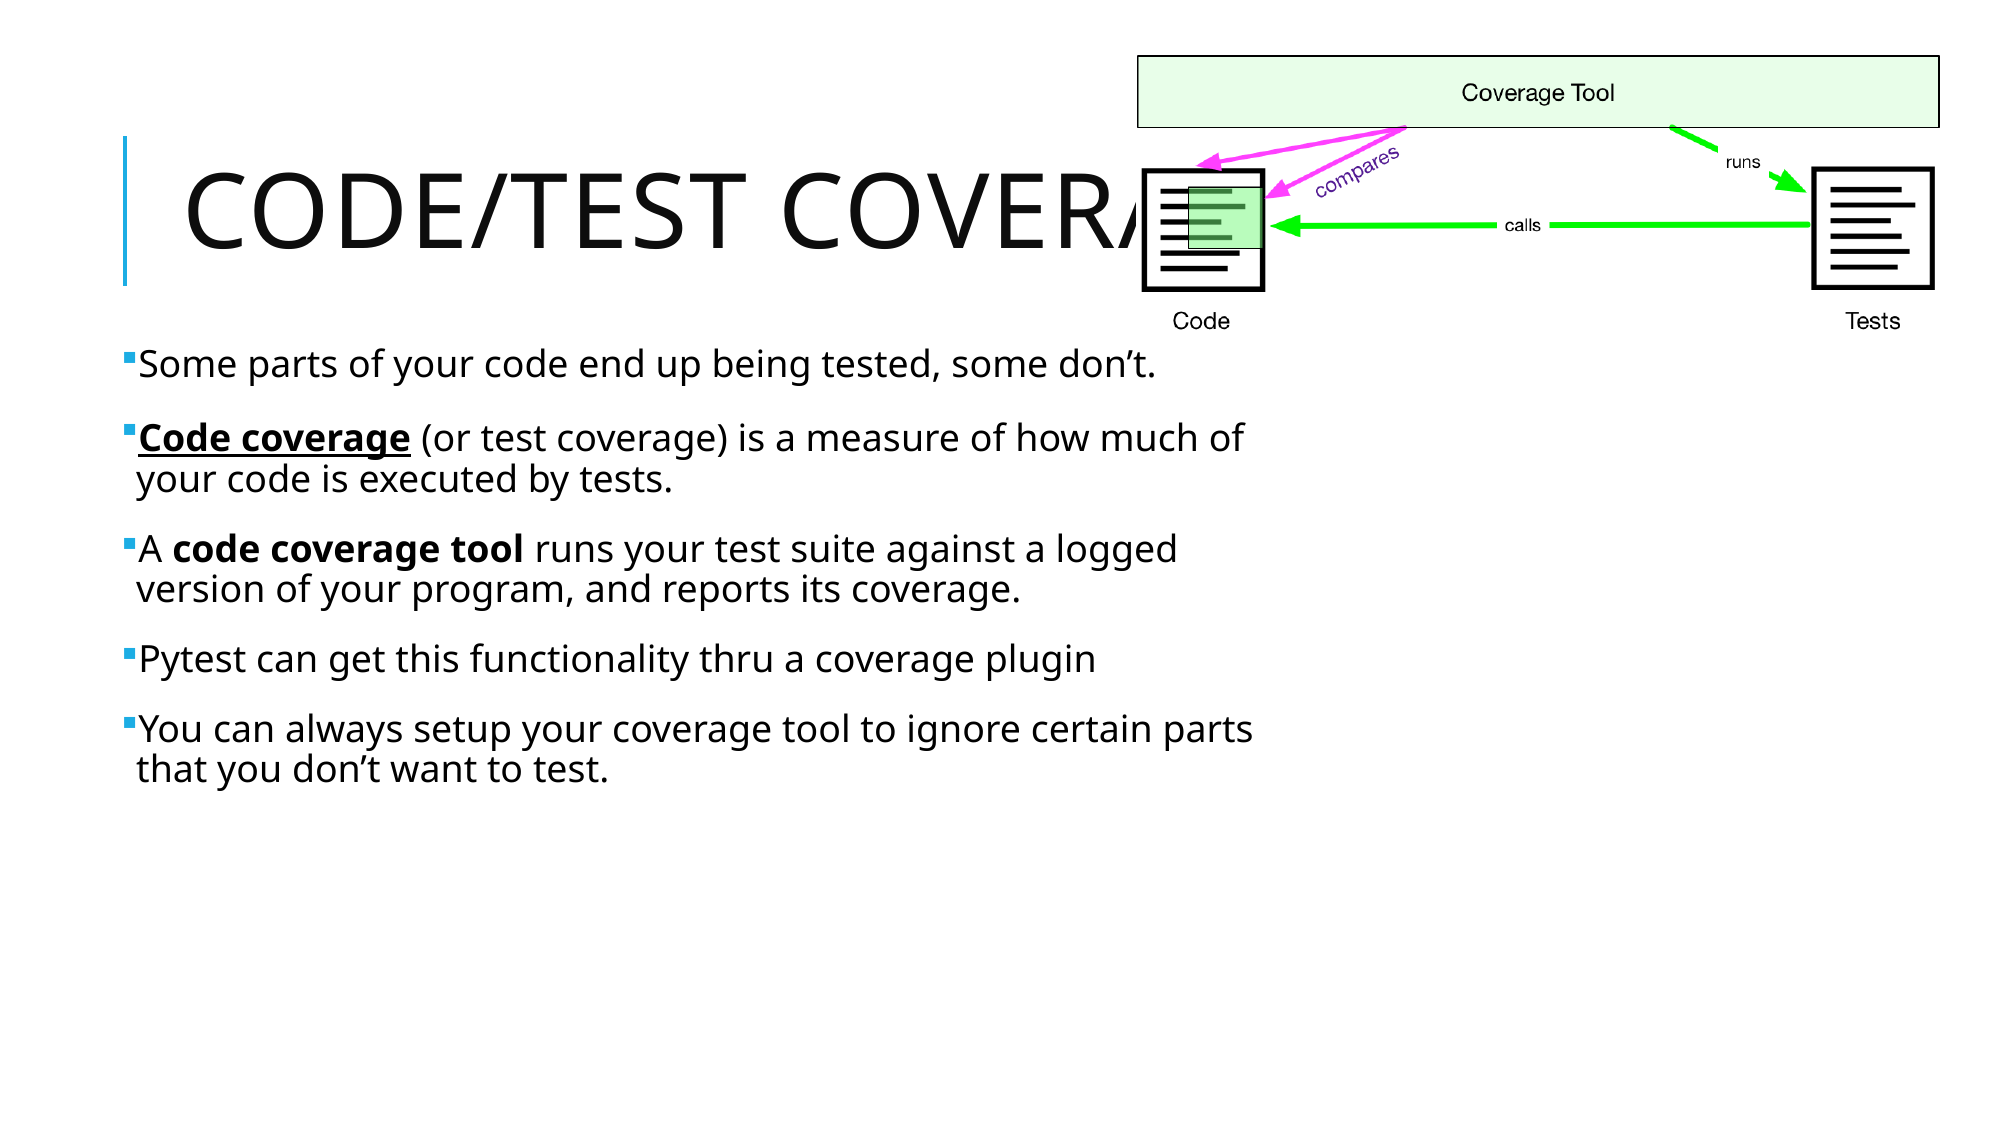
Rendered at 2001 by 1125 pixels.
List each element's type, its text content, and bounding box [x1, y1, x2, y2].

list Some parts of your code end up being tested, some don’t. Code coverage (or test coverage) is a measure of how much of your code is executed by tests. A code coverage tool runs your test suite against a logged version of your program, and reports its coverage. Pytest can get this functionality thru a coverage plugin You can always setup your coverage tool to ignore certain parts that you don’t want to test. [113, 337, 1291, 869]
title Code/Test Coverage [168, 96, 1129, 337]
picture [1135, 18, 1946, 343]
text_box [870, 539, 908, 589]
